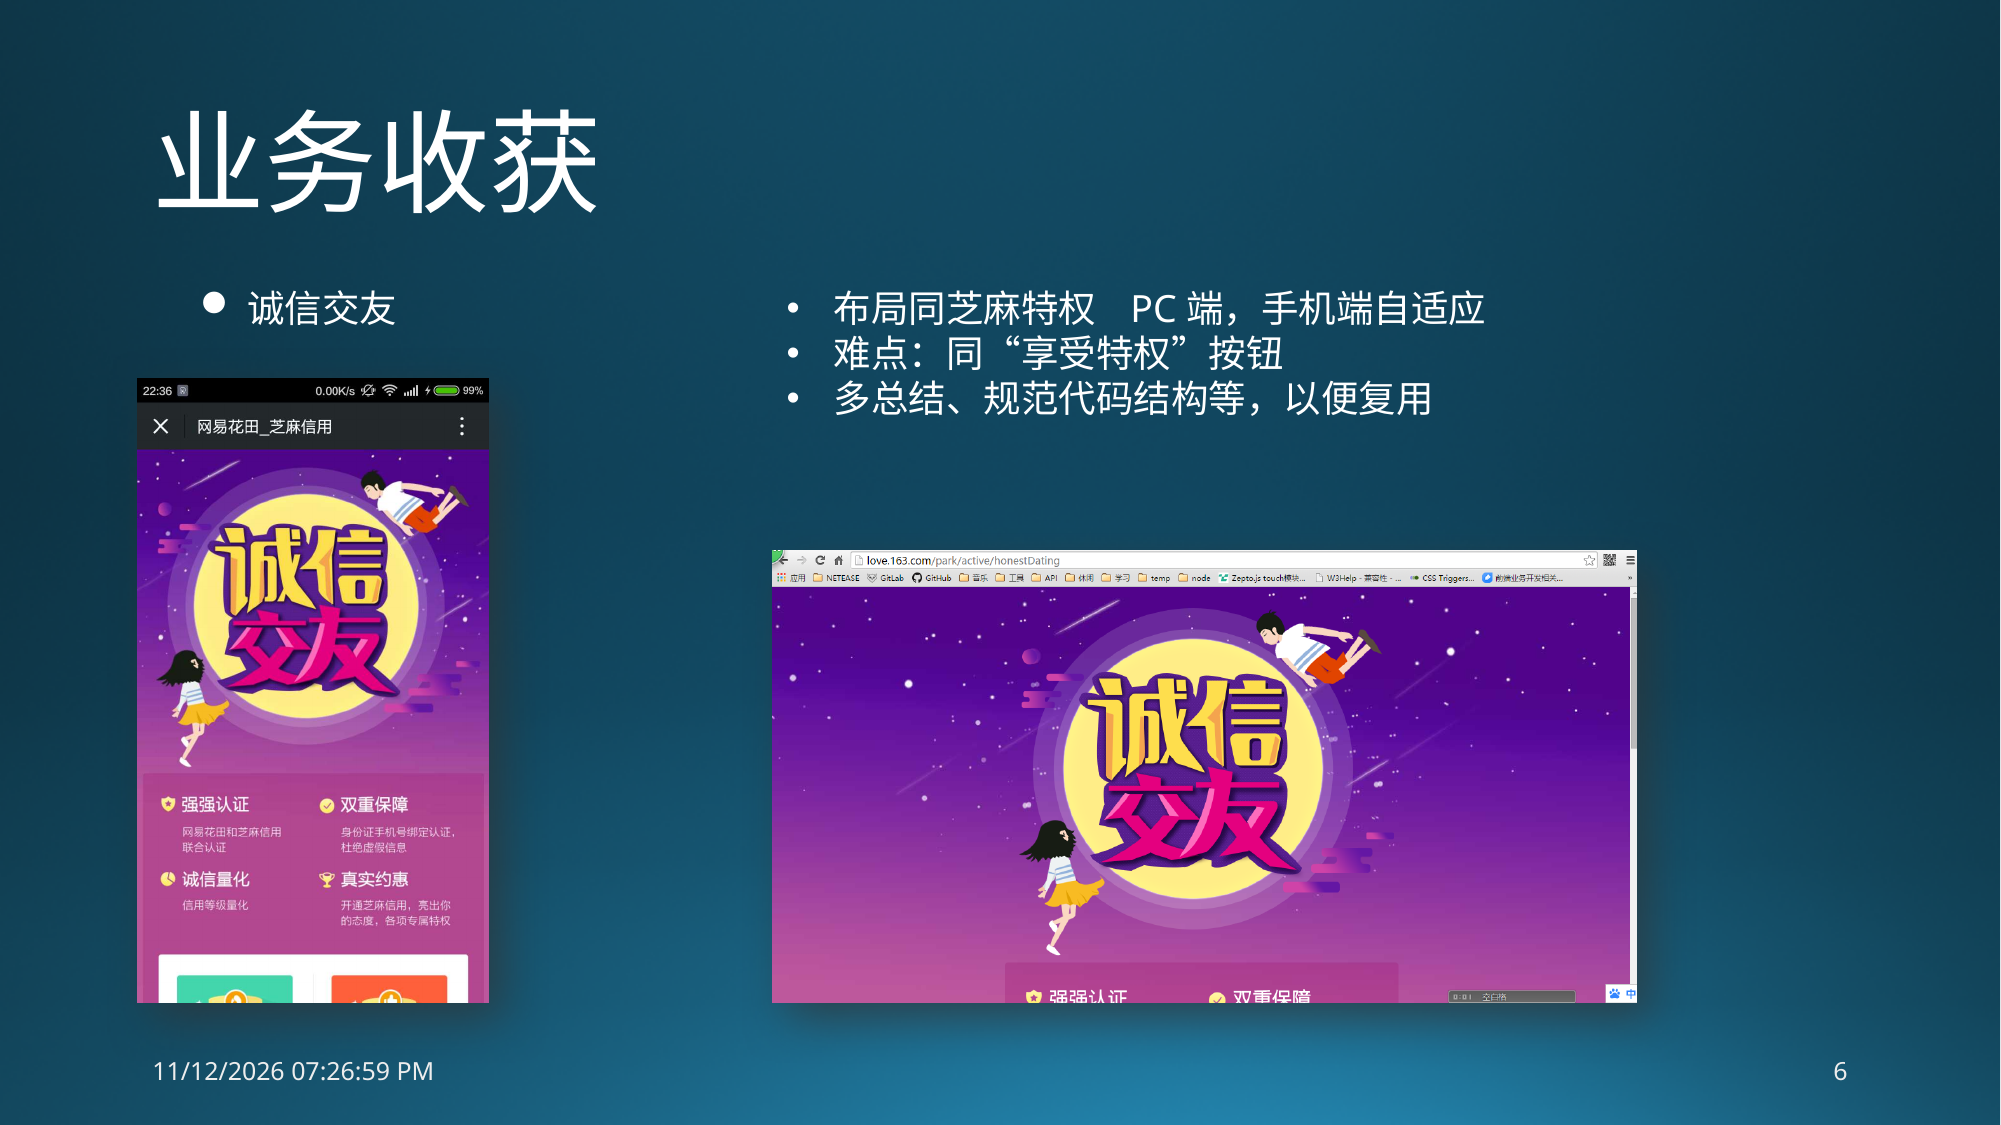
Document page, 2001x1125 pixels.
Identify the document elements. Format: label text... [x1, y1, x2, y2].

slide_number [137, 1042, 588, 1103]
title 业务收获 [137, 59, 1863, 278]
text_box 布局同芝麻特权 PC端，手机端自适应 难点：同“享受特权”按钮 多总结、规范代码结构等，以便复用 [771, 277, 1953, 427]
slide_number 6 [1412, 1042, 1863, 1103]
text_box 诚信交友 [185, 277, 489, 337]
picture [0, 0, 2001, 1125]
